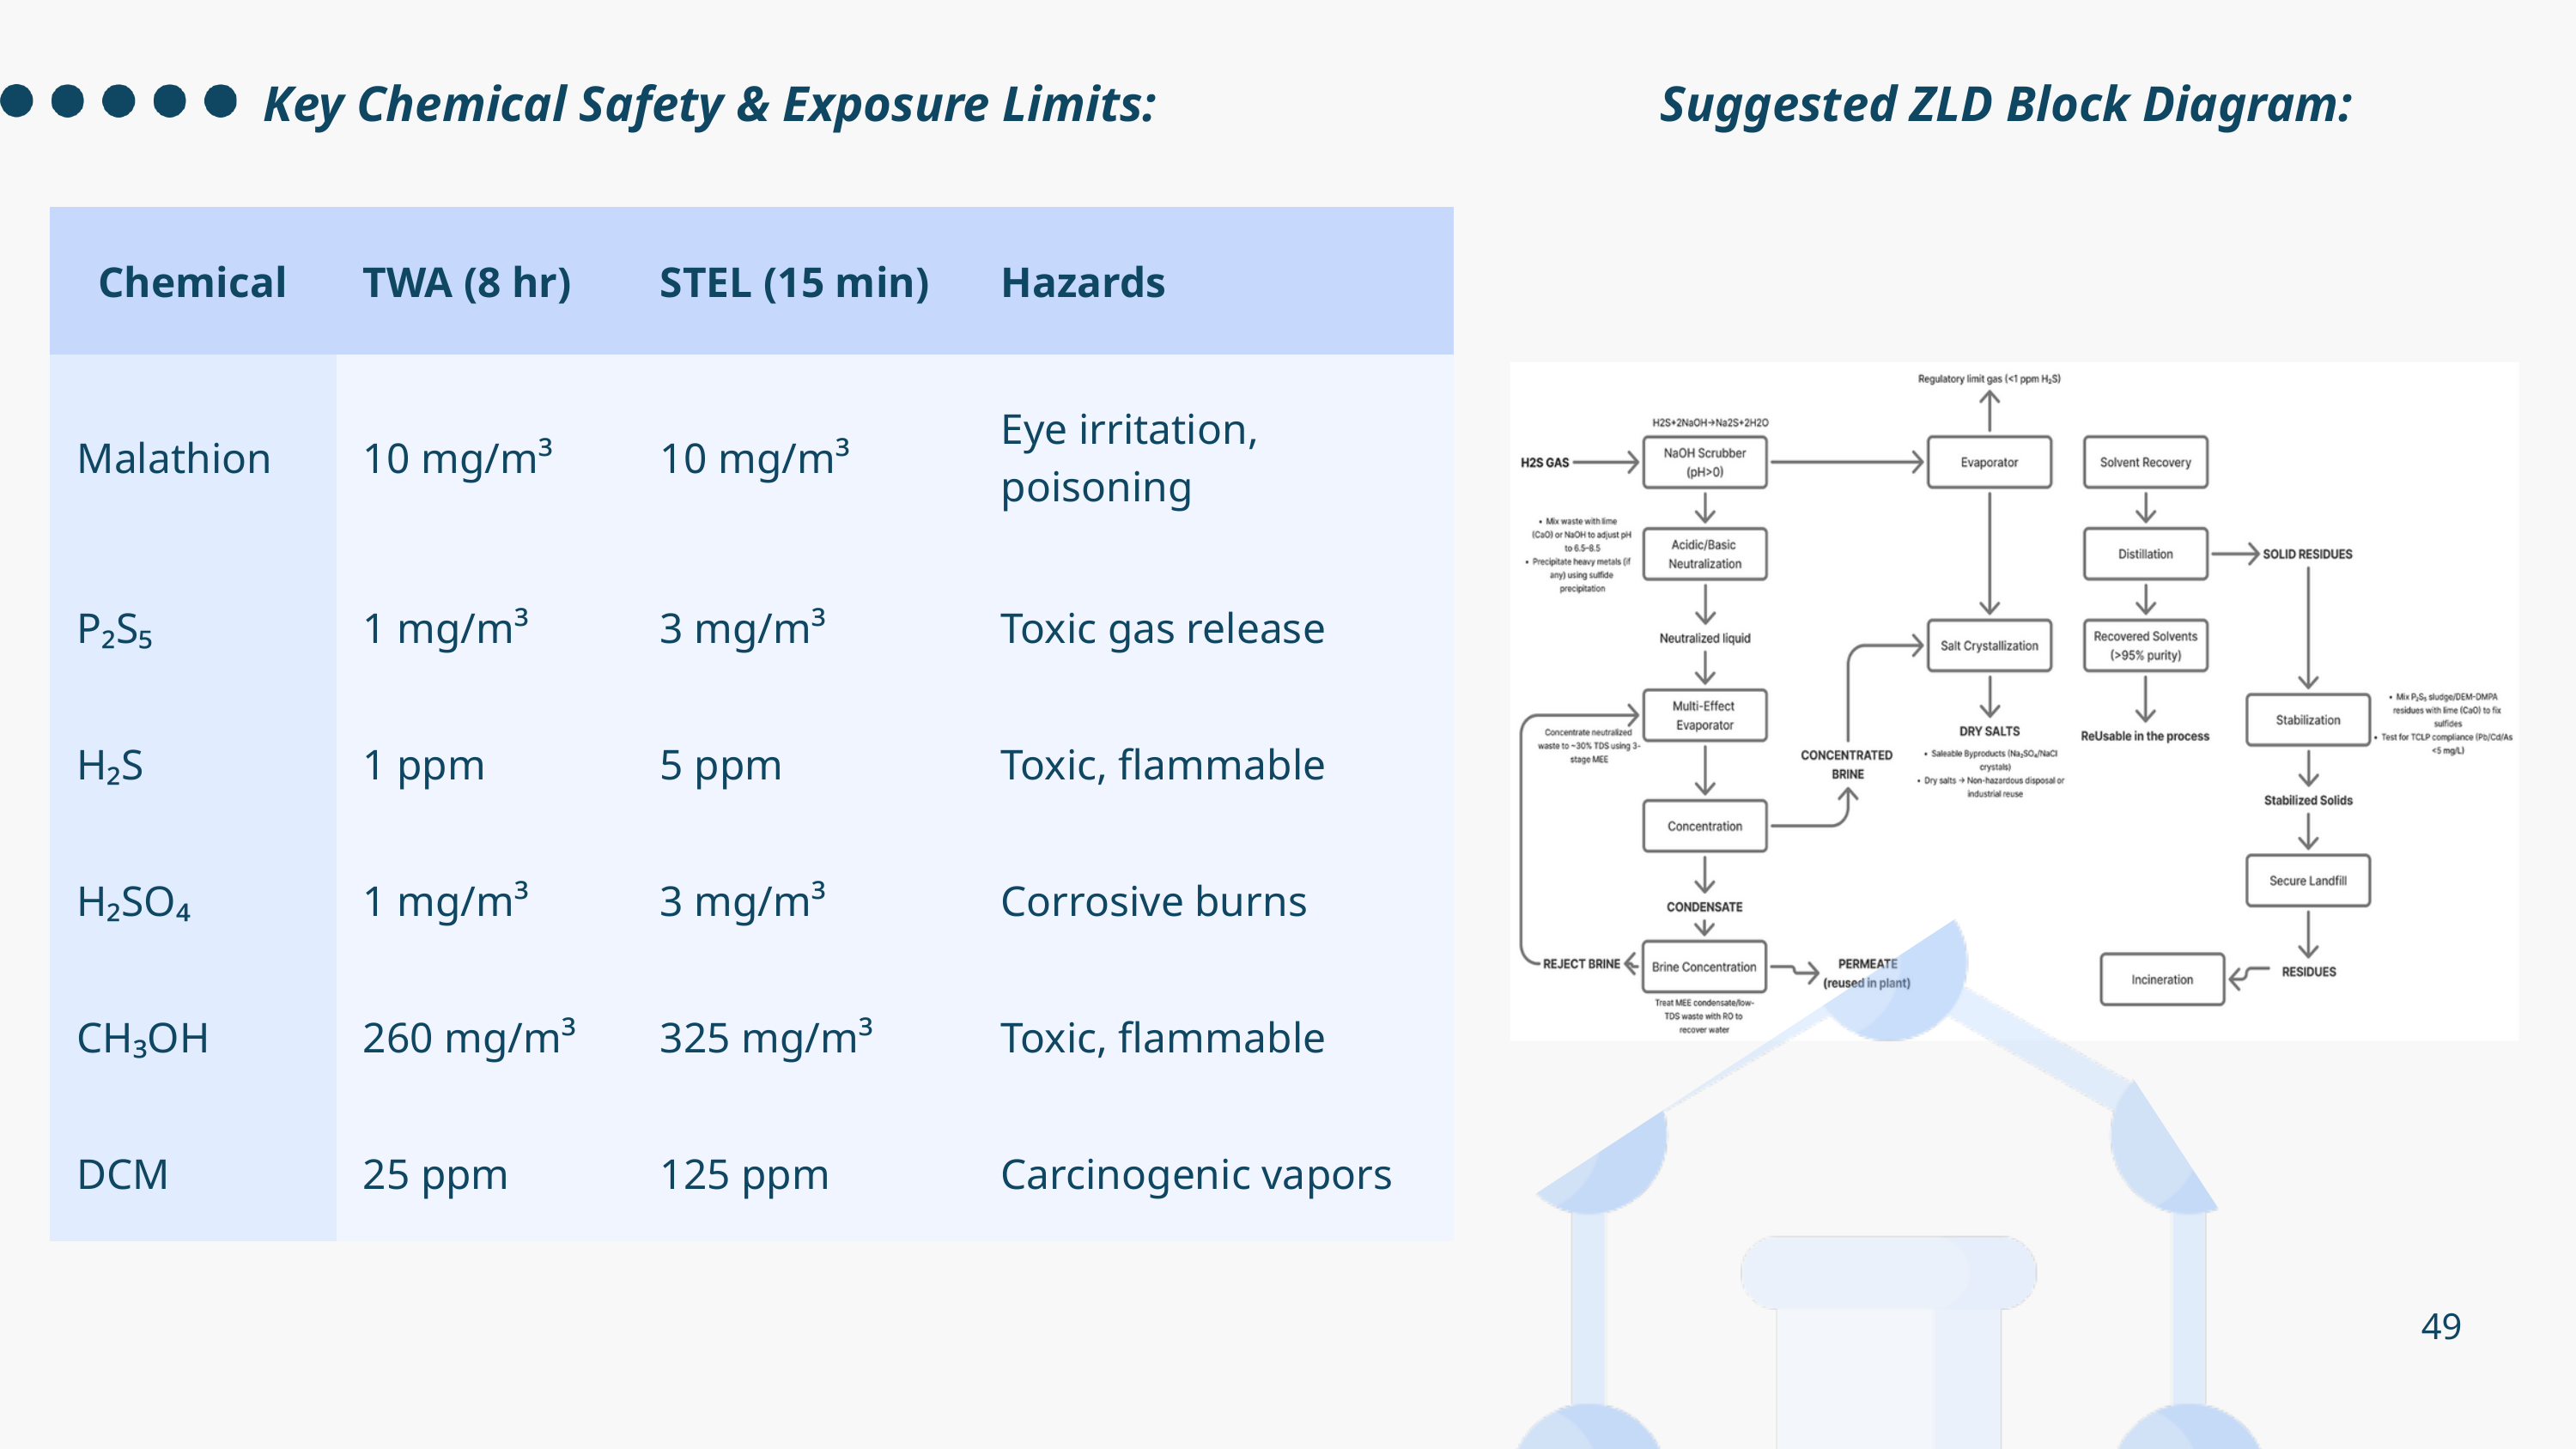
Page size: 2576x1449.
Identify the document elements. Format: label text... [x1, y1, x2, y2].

table_cell P₂S₅ [50, 558, 337, 694]
table_cell 5 ppm [633, 694, 974, 832]
table_cell Toxic, flammable [974, 694, 1454, 832]
text_box [0, 82, 237, 118]
table_cell 325 mg/m³ [633, 968, 974, 1105]
table_cell Corrosive burns [974, 832, 1454, 968]
table_cell Toxic gas release [974, 558, 1454, 694]
table_cell Eye irritation, poisoning [974, 355, 1454, 558]
table_cell 10 mg/m³ [337, 355, 633, 558]
table_cell 1 ppm [337, 694, 633, 832]
text_box [1510, 362, 2520, 1042]
text_box 49 [2421, 1296, 2463, 1348]
table_cell 1 mg/m³ [337, 558, 633, 694]
table_cell 260 mg/m³ [337, 968, 633, 1105]
table_cell H₂S [50, 694, 337, 832]
table_cell 25 ppm [337, 1105, 633, 1241]
table_cell 3 mg/m³ [633, 832, 974, 968]
table_cell 10 mg/m³ [633, 355, 974, 558]
table_cell Malathion [50, 355, 337, 558]
text_box [1326, 885, 2377, 1449]
table_header Hazards [974, 207, 1454, 355]
table_cell CH₃OH [50, 968, 337, 1105]
table_cell DCM [50, 1105, 337, 1241]
table_cell Carcinogenic vapors [974, 1105, 1454, 1241]
table_cell 125 ppm [633, 1105, 974, 1241]
text_box Suggested ZLD Block Diagram: [1660, 64, 2576, 131]
table_header TWA (8 hr) [337, 207, 633, 355]
text_box Key Chemical Safety & Exposure Limits: [263, 64, 1242, 131]
table_header Chemical [50, 207, 337, 355]
table_cell 1 mg/m³ [337, 832, 633, 968]
table_cell H₂SO₄ [50, 832, 337, 968]
table_cell Toxic, flammable [974, 968, 1454, 1105]
table_cell 3 mg/m³ [633, 558, 974, 694]
table_header STEL (15 min) [633, 207, 974, 355]
